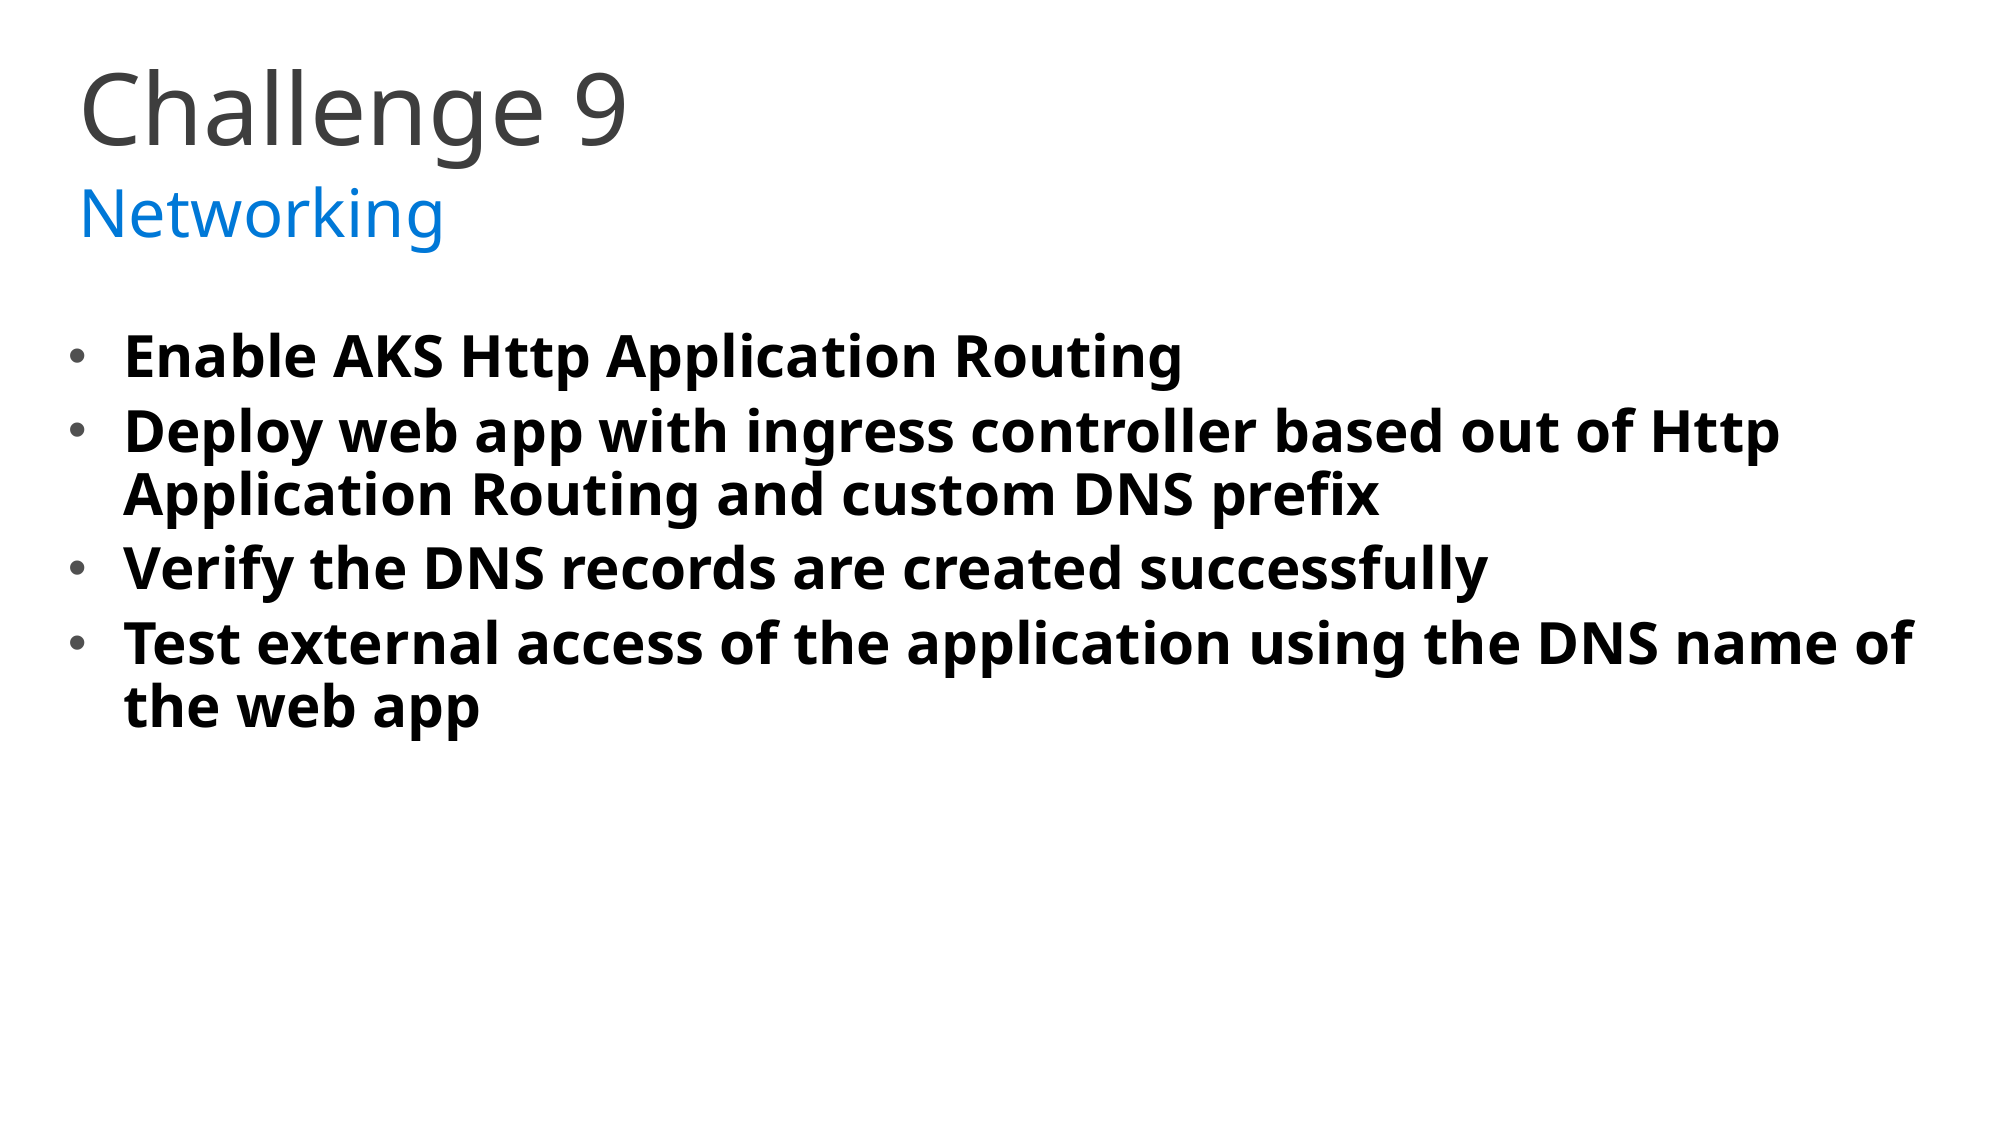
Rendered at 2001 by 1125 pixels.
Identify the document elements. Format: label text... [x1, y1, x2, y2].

list Enable AKS Http Application Routing Deploy web app with ingress controller based out of Http Application Routing and custom DNS prefix Verify the DNS records are created successfully Test external access of the application using the DNS name of the web app [44, 312, 1956, 845]
text_box Challenge 9 Networking [78, 59, 1617, 253]
